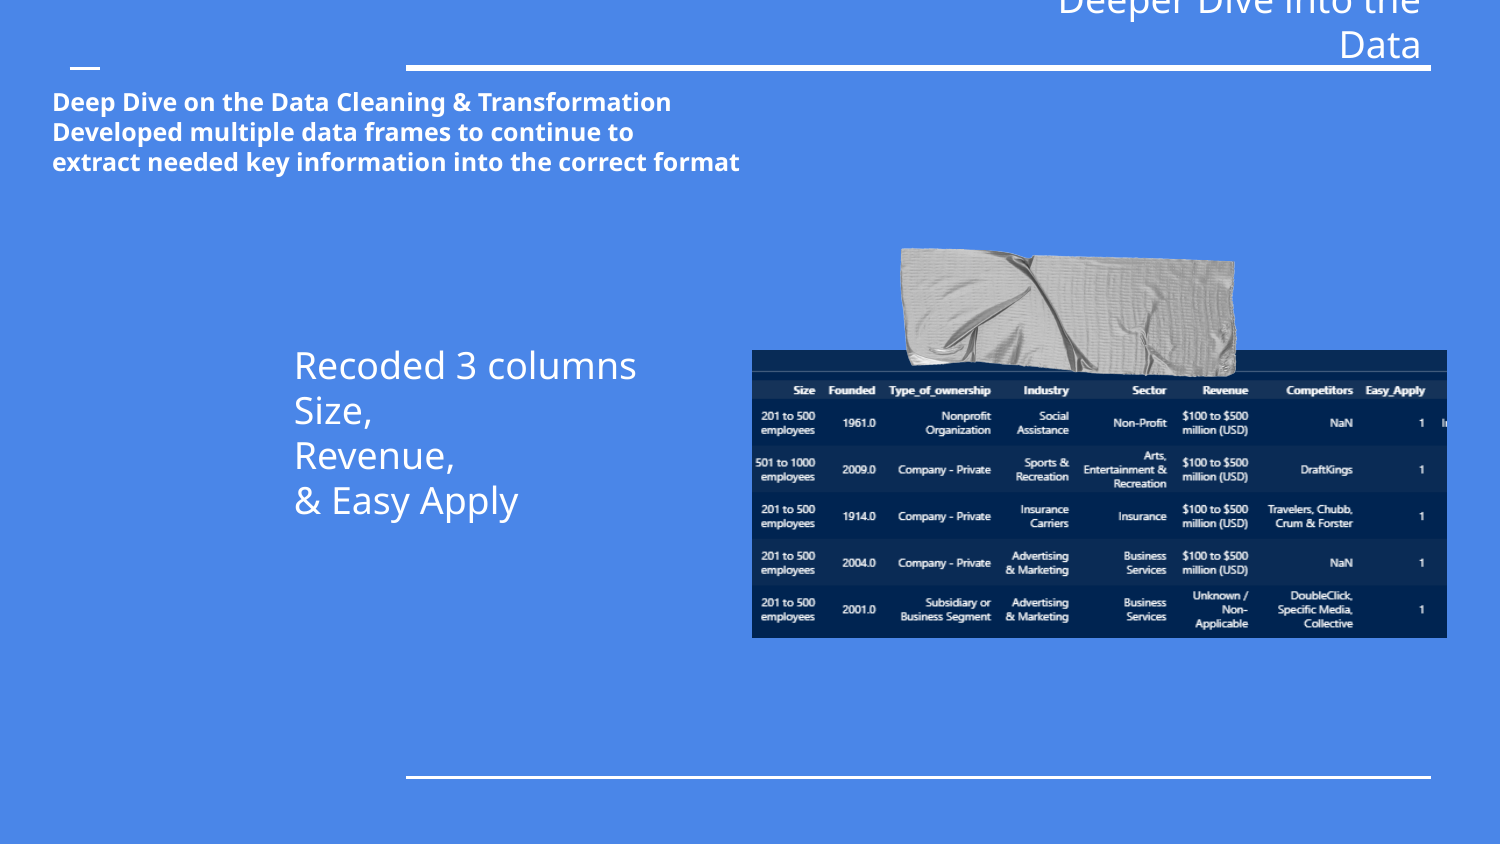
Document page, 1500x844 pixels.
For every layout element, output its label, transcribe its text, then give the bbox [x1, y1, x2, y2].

picture [752, 246, 1447, 638]
title Deep Dive on the Data Cleaning & Transformation Developed multiple data frames to continue to extract needed key information into the correct format [37, 71, 1150, 203]
subtitle Deeper Dive into the Data [960, 21, 1437, 82]
subtitle Recoded 3 columns Size, Revenue, & Easy Apply [278, 339, 806, 538]
